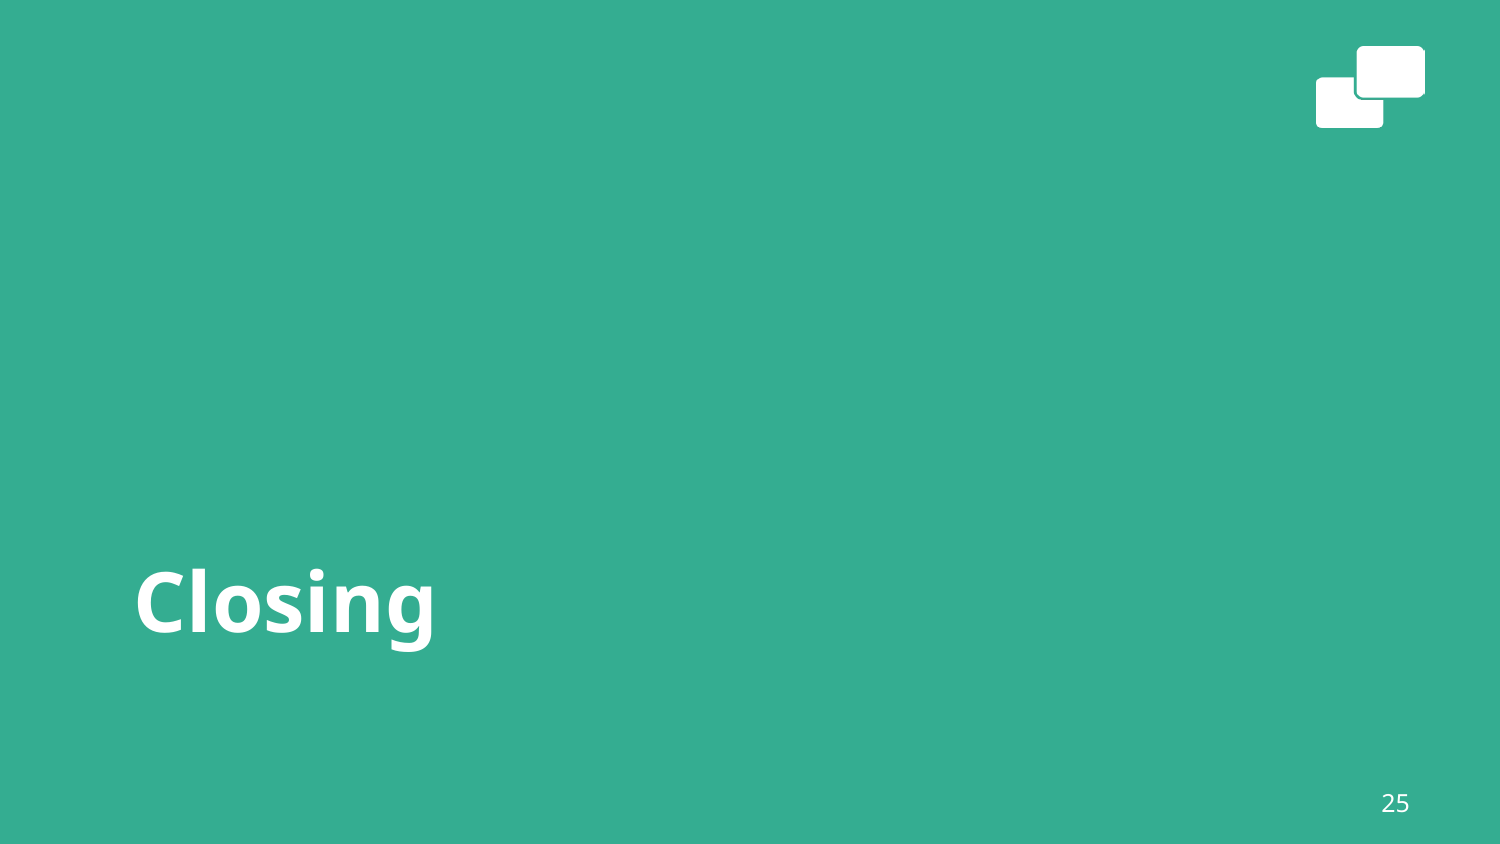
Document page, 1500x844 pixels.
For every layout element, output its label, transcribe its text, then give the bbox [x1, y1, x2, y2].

picture [1316, 46, 1425, 128]
slide_number 25 [1074, 782, 1425, 827]
title Closing [118, 542, 1394, 710]
